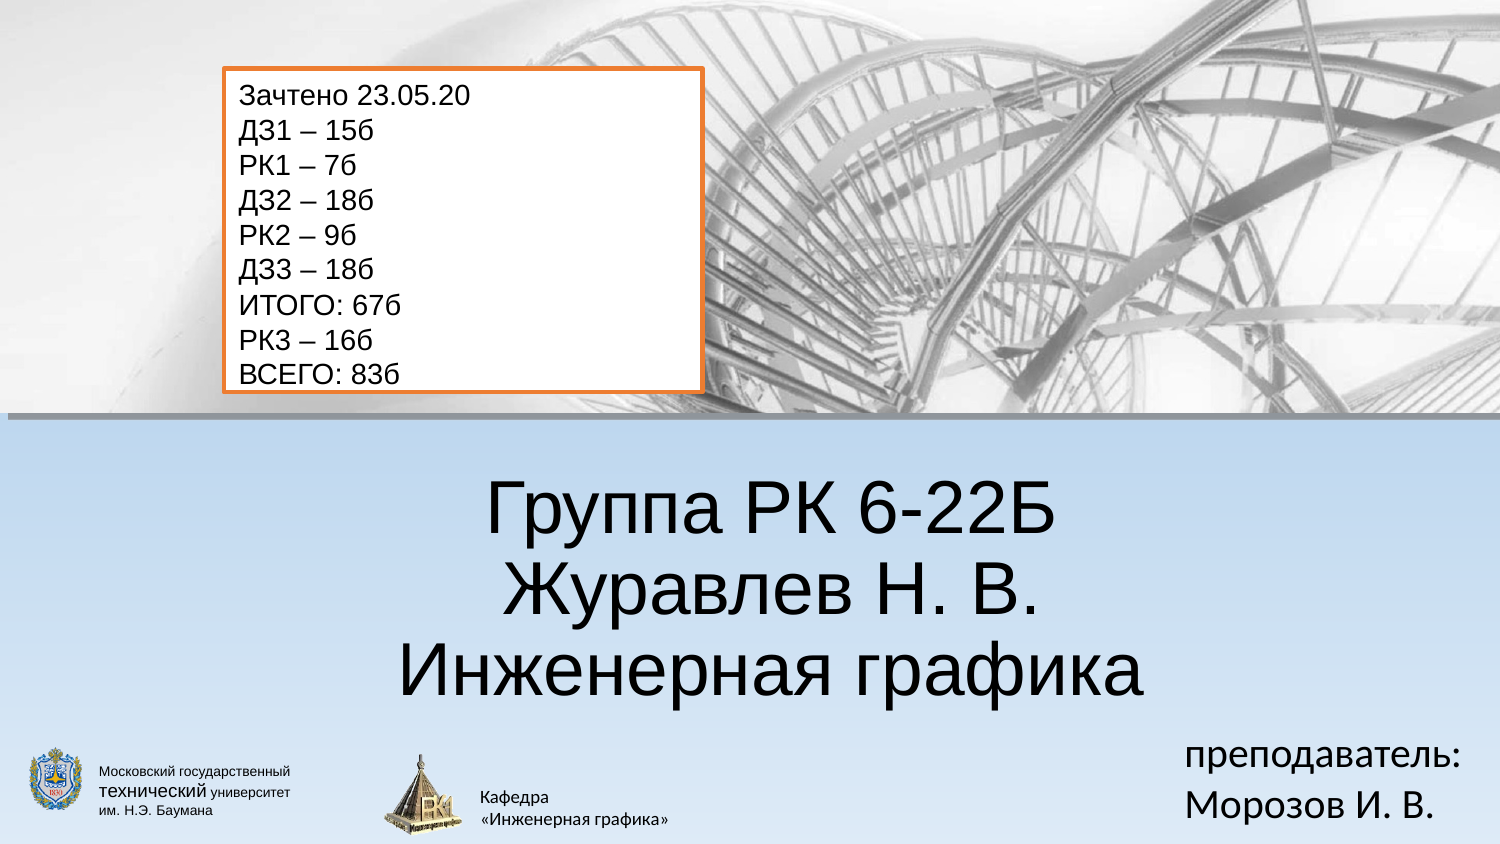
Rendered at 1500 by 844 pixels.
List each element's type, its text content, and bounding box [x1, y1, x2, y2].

title Группа РК 6-22Б Журавлев Н. В. Инженерная графика [209, 460, 1335, 719]
text_box преподаватель: Морозов И. В. [1169, 718, 1478, 834]
picture [0, 0, 1500, 413]
picture [369, 742, 471, 844]
text_box Кафедра «Инженерная графика» [471, 777, 684, 837]
picture [29, 747, 82, 810]
